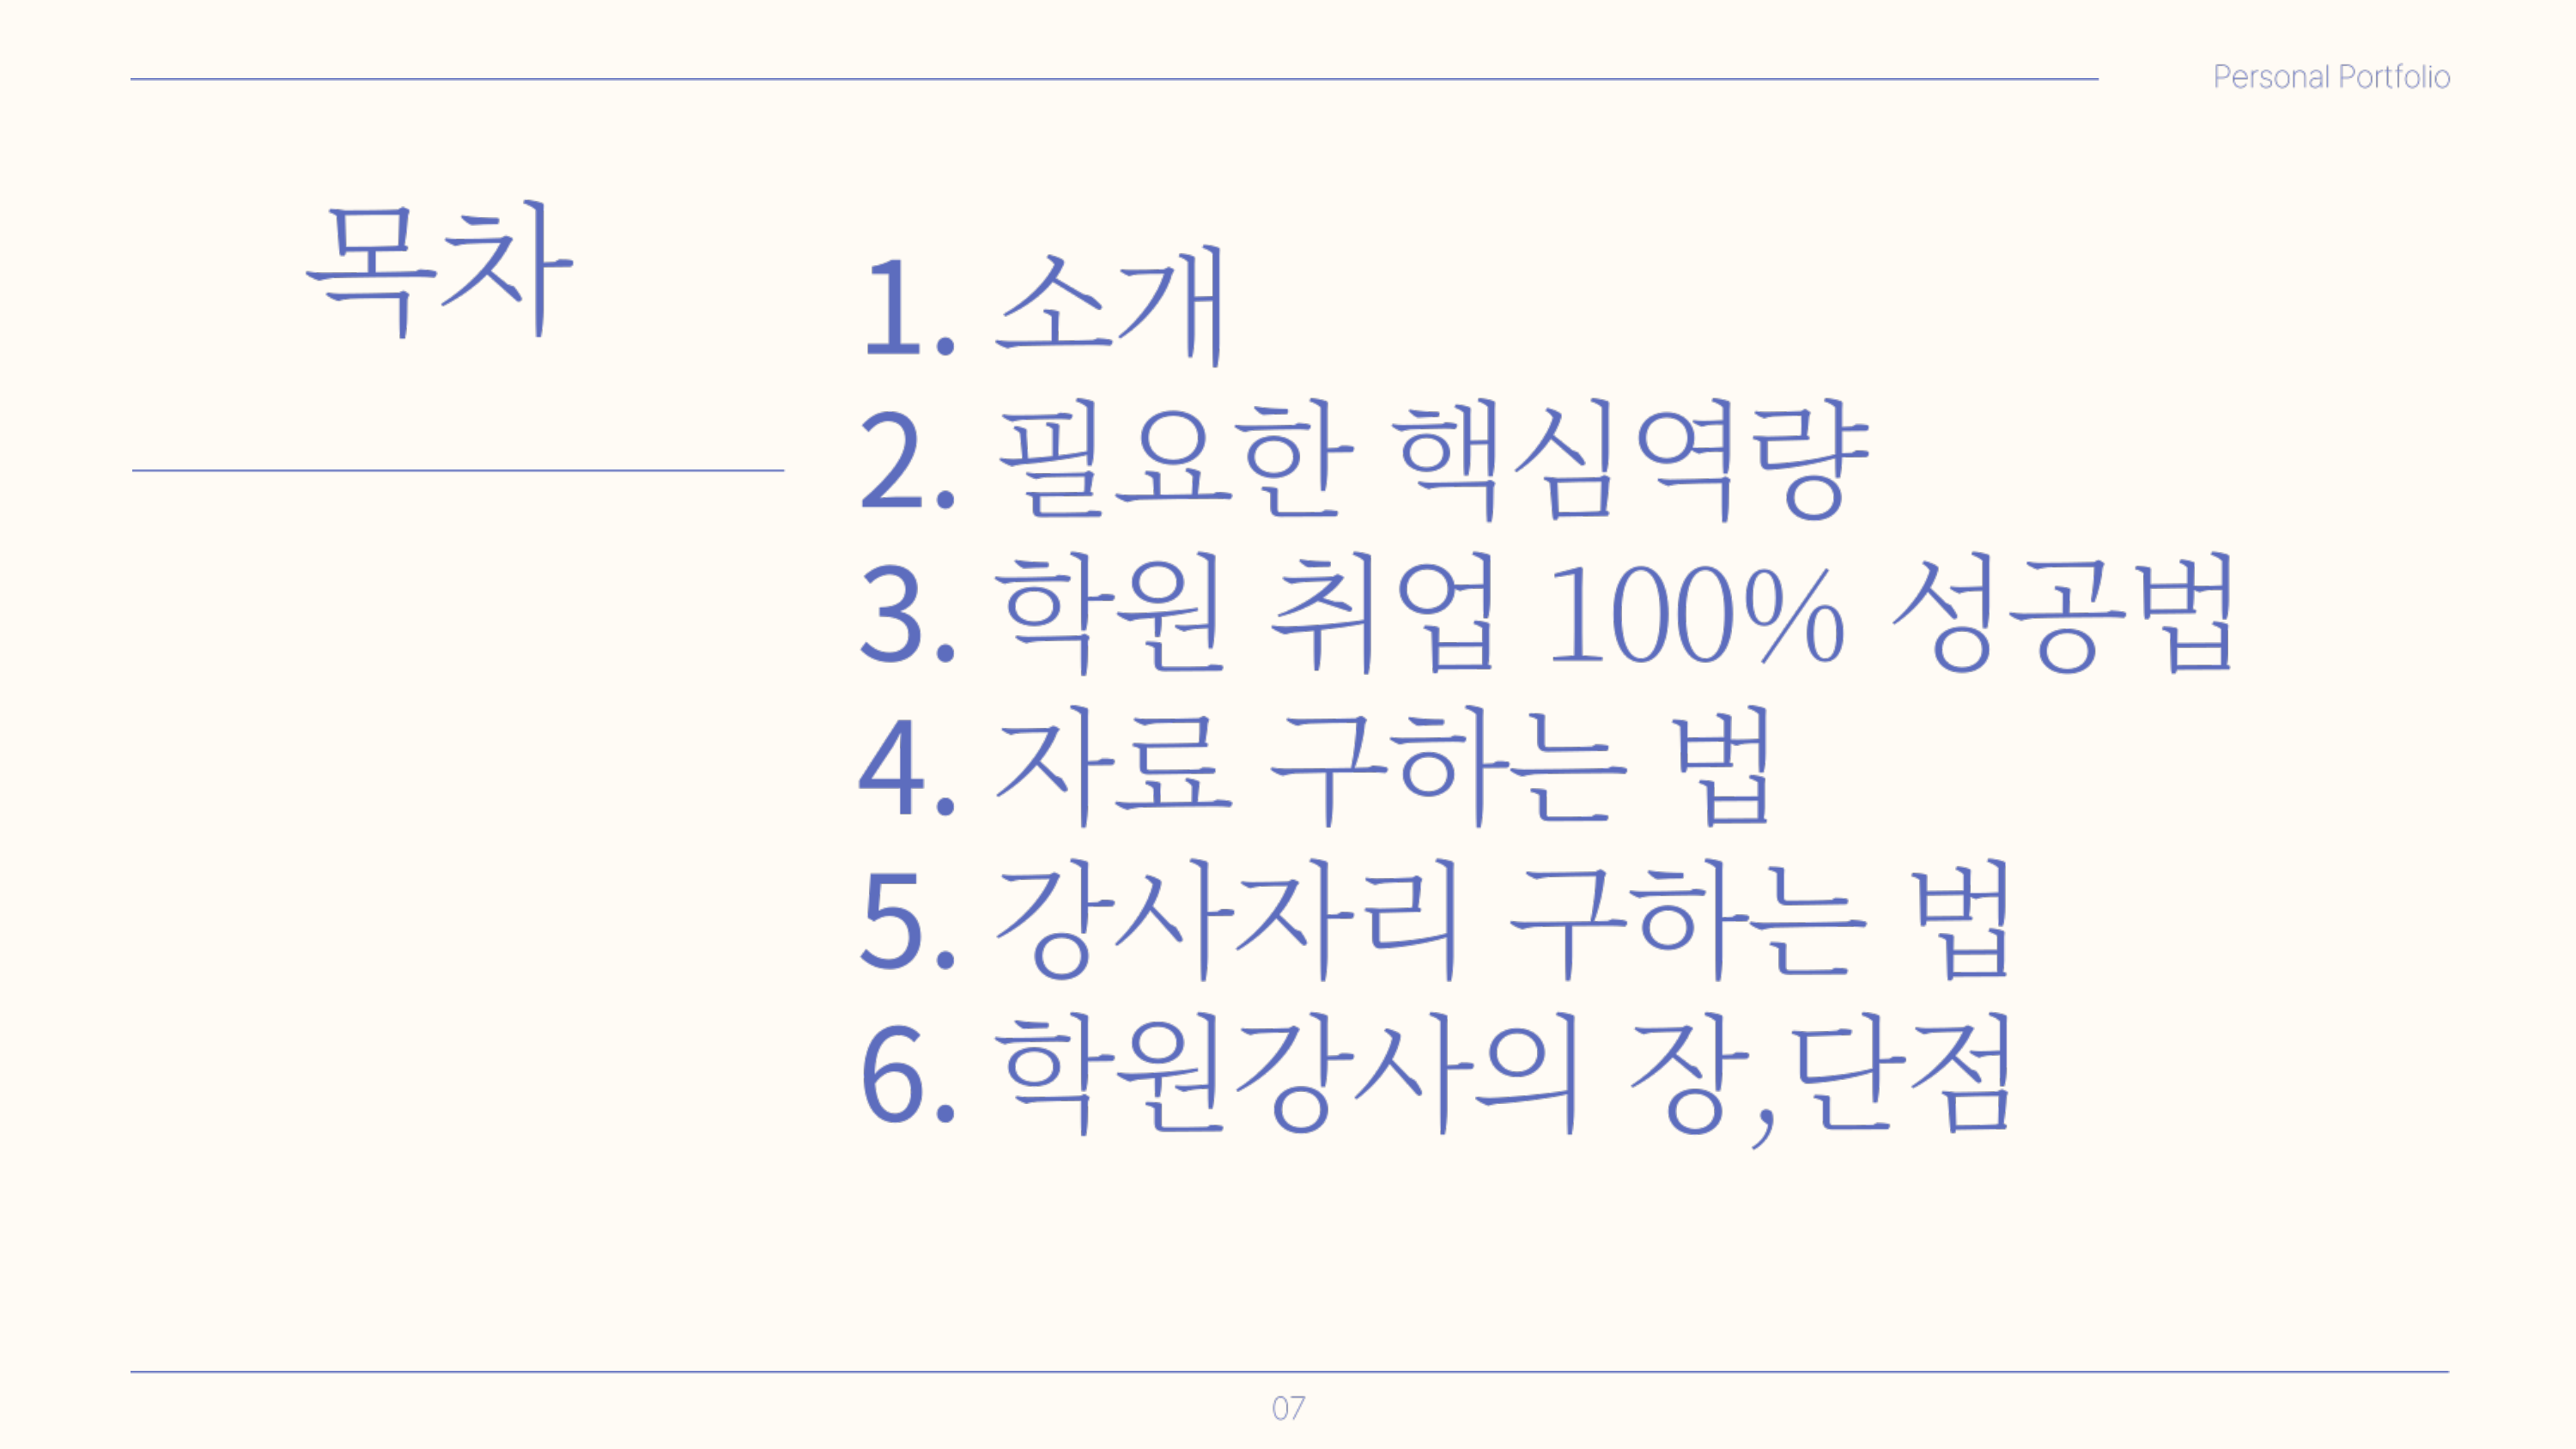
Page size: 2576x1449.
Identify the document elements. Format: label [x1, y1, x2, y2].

picture [130, 42, 2569, 1310]
picture [130, 1366, 2450, 1449]
